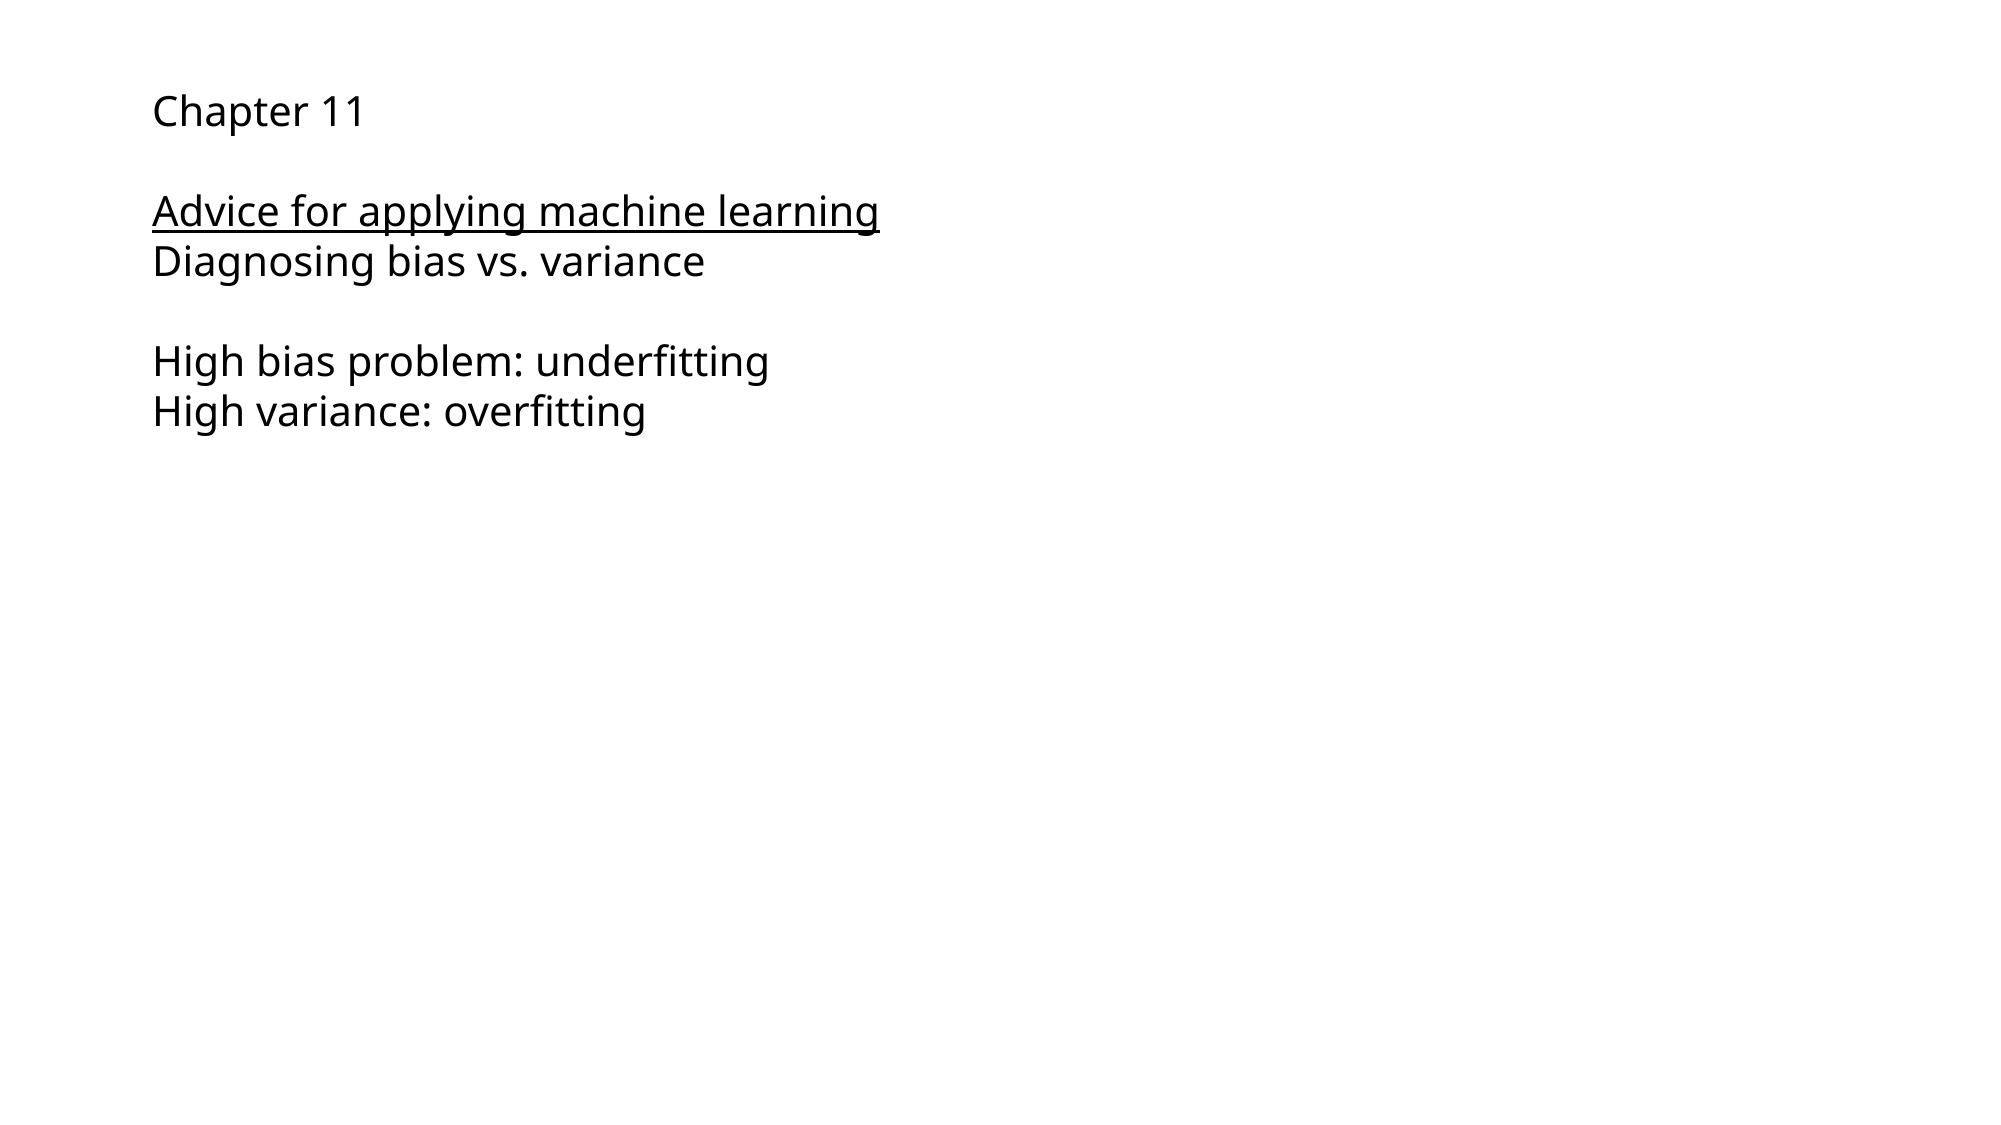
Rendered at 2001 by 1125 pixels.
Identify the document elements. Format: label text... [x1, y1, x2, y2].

text_box Chapter 11 Advice for applying machine learning Diagnosing bias vs. variance High bias problem: underfitting High variance: overfitting [137, 77, 1926, 443]
